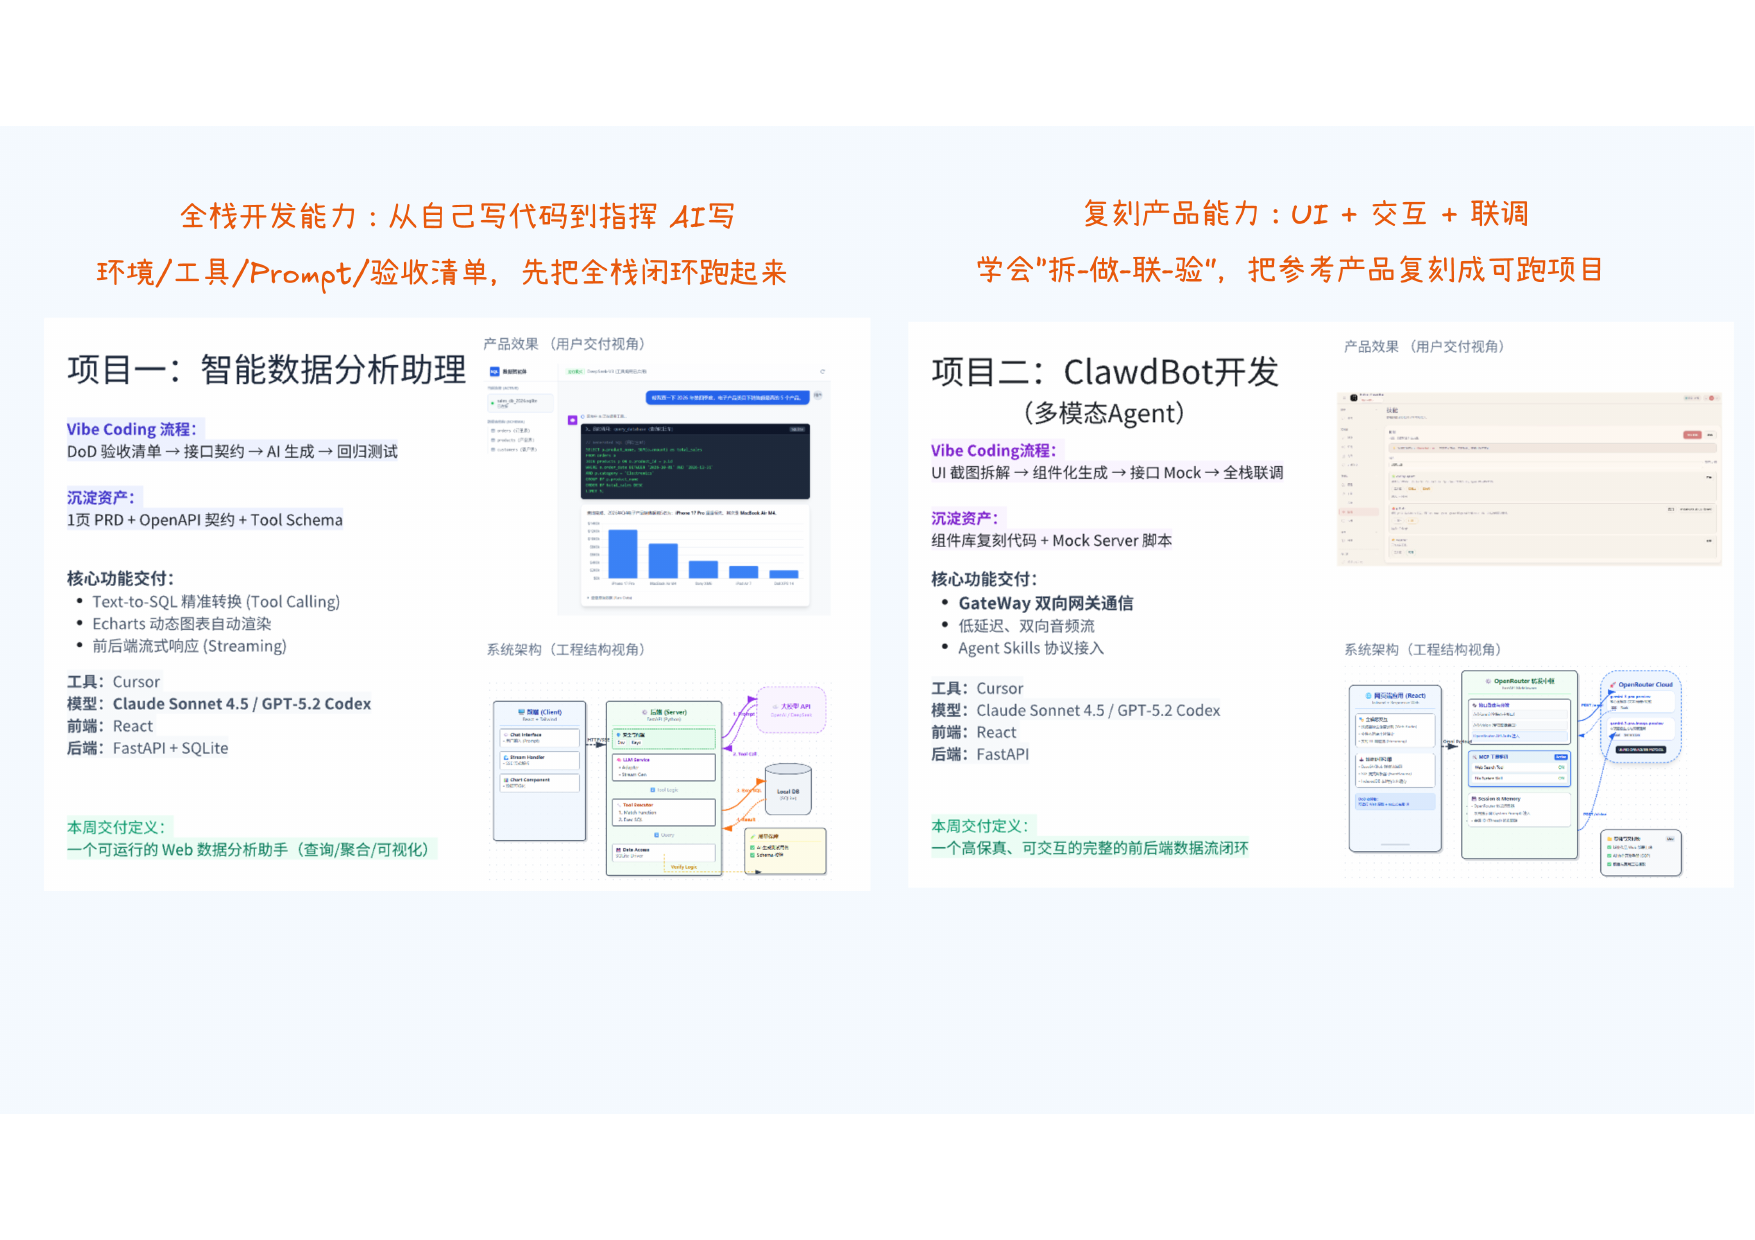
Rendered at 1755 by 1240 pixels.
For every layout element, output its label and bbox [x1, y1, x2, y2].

picture [0, 126, 1755, 1114]
